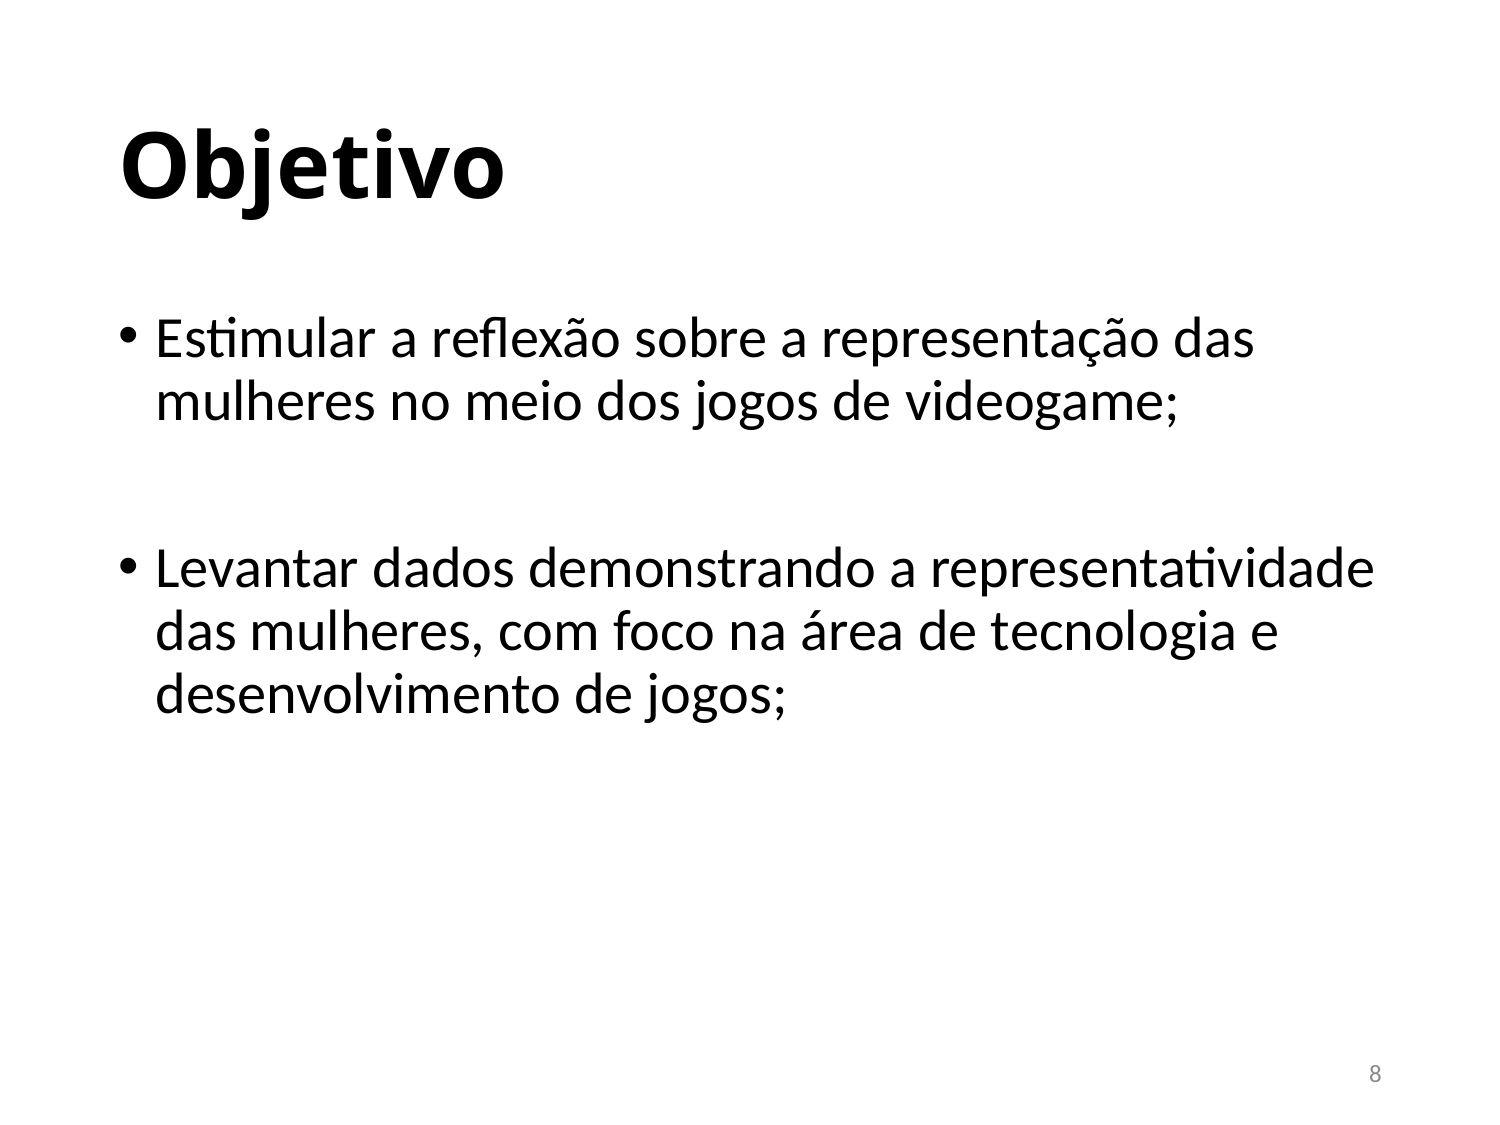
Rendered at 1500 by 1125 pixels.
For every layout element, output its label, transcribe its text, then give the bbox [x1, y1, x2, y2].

slide_number 8 [1059, 1042, 1397, 1103]
title Objetivo [103, 59, 1397, 278]
list Estimular a reflexão sobre a representação das mulheres no meio dos jogos de videogame; Levantar dados demonstrando a representatividade das mulheres, com foco na área de tecnologia e desenvolvimento de jogos; [103, 299, 1397, 1014]
